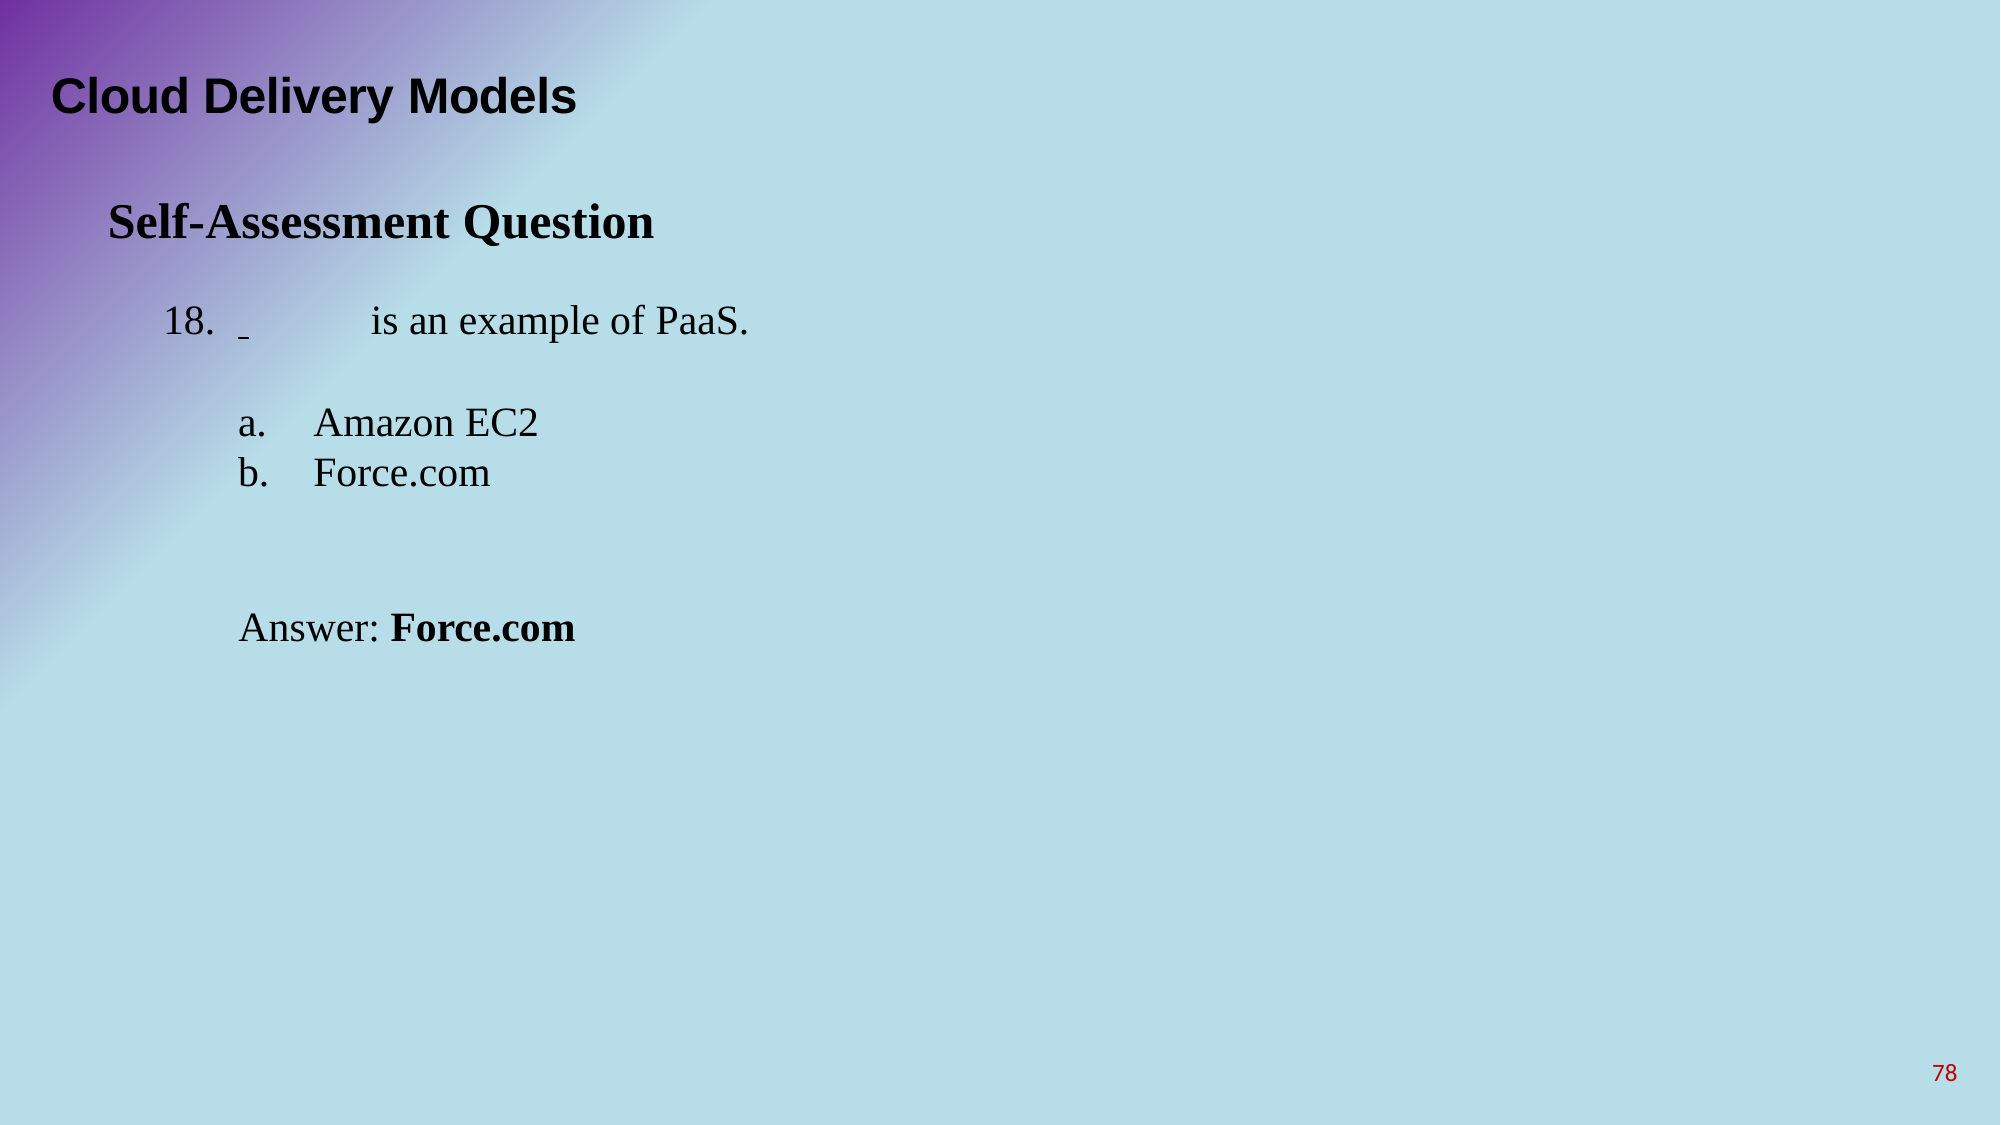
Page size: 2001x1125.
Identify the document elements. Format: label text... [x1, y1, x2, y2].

text_box Self-Assessment Question is an example of PaaS. Amazon EC2 Force.com Answer: Force.com [105, 186, 921, 650]
title Cloud Delivery Models [48, 61, 581, 251]
slide_number 78 [1925, 1060, 1964, 1125]
